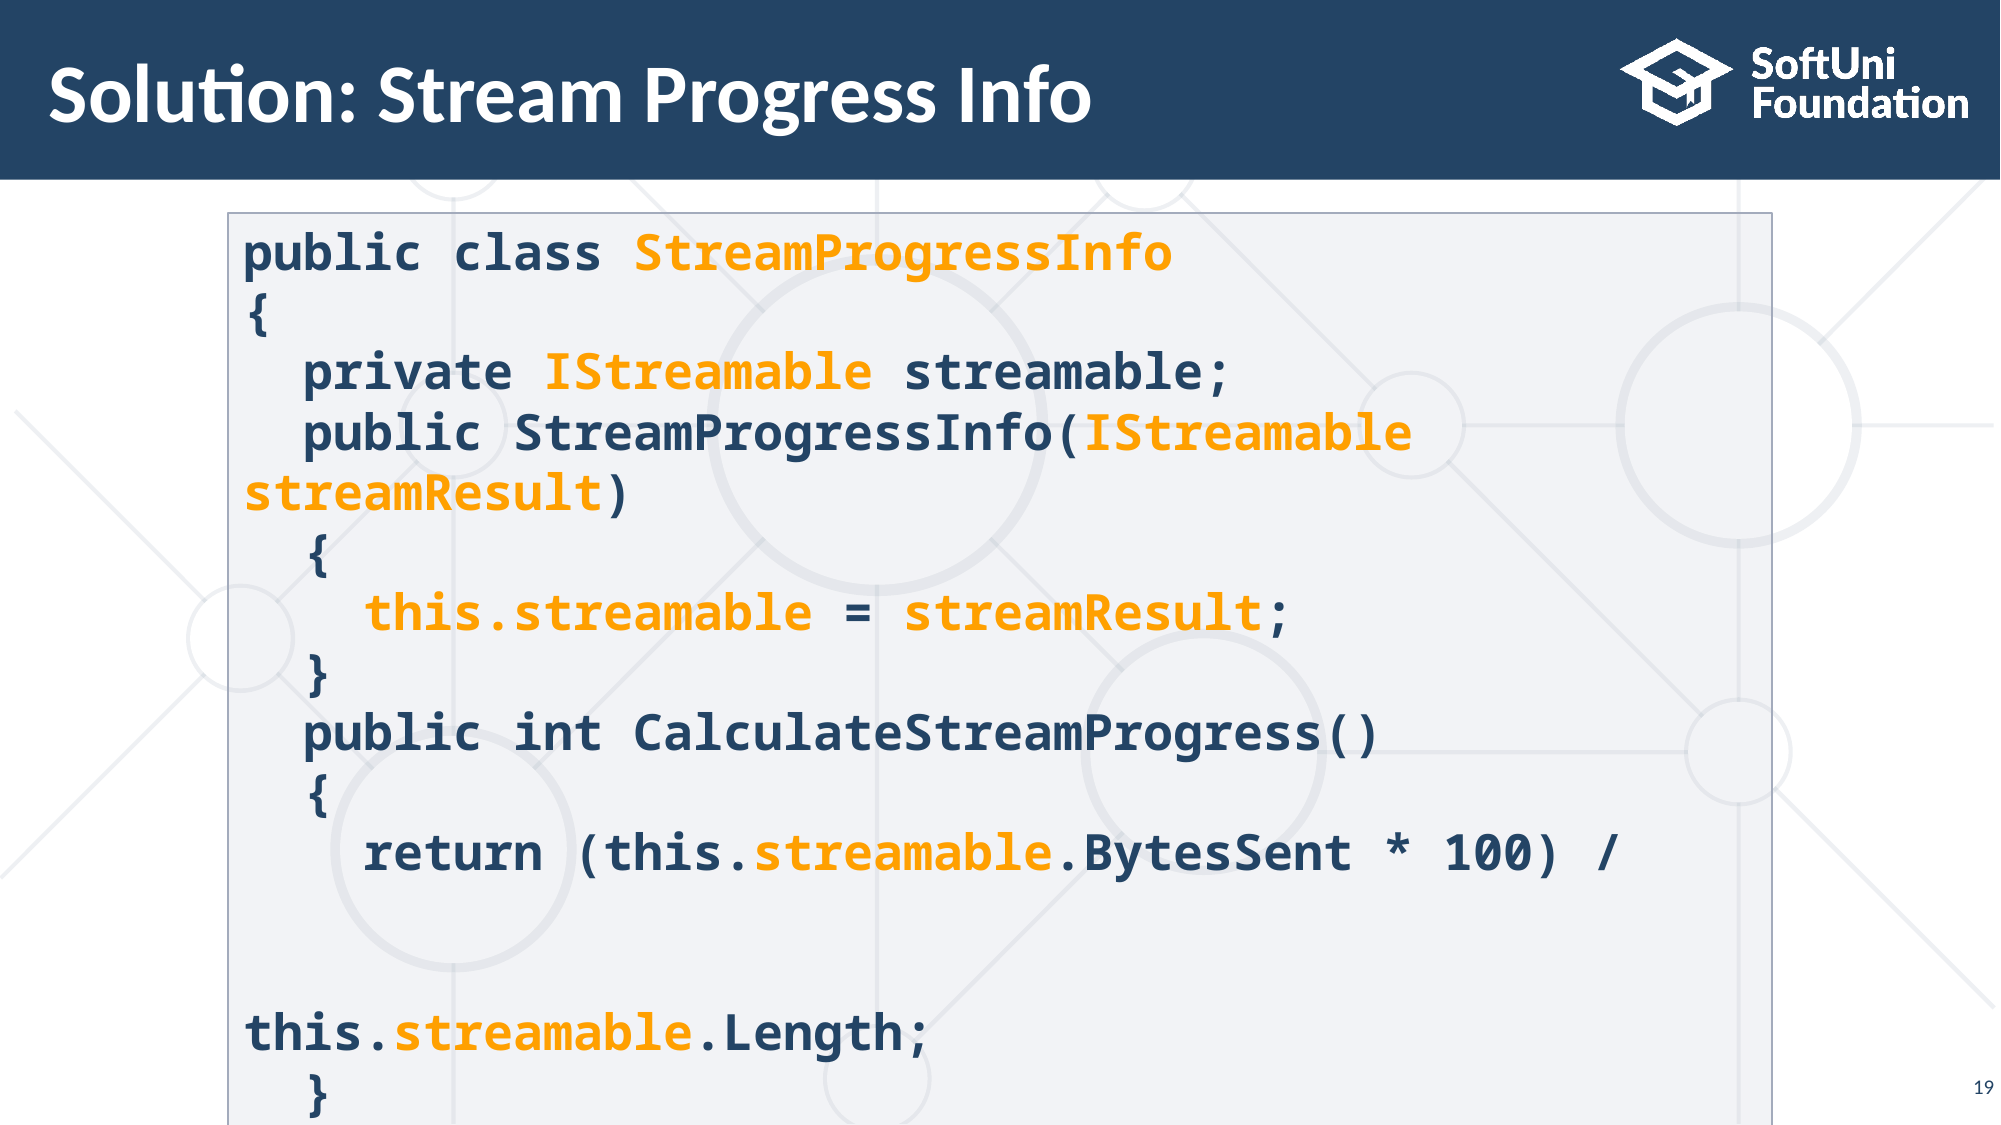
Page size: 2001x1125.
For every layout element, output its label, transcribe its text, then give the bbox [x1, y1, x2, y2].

text_box public class StreamProgressInfo { private IStreamable streamable; public StreamProgressInfo(IStreamable streamResult) { this.streamable = streamResult; } public int CalculateStreamProgress() { return (this.streamable.BytesSent * 100) / this.streamable.Length; } } [228, 212, 1772, 1125]
picture [1619, 38, 1968, 126]
slide_number 19 [1929, 1070, 2000, 1103]
title Solution: Stream Progress Info [31, 16, 1591, 162]
